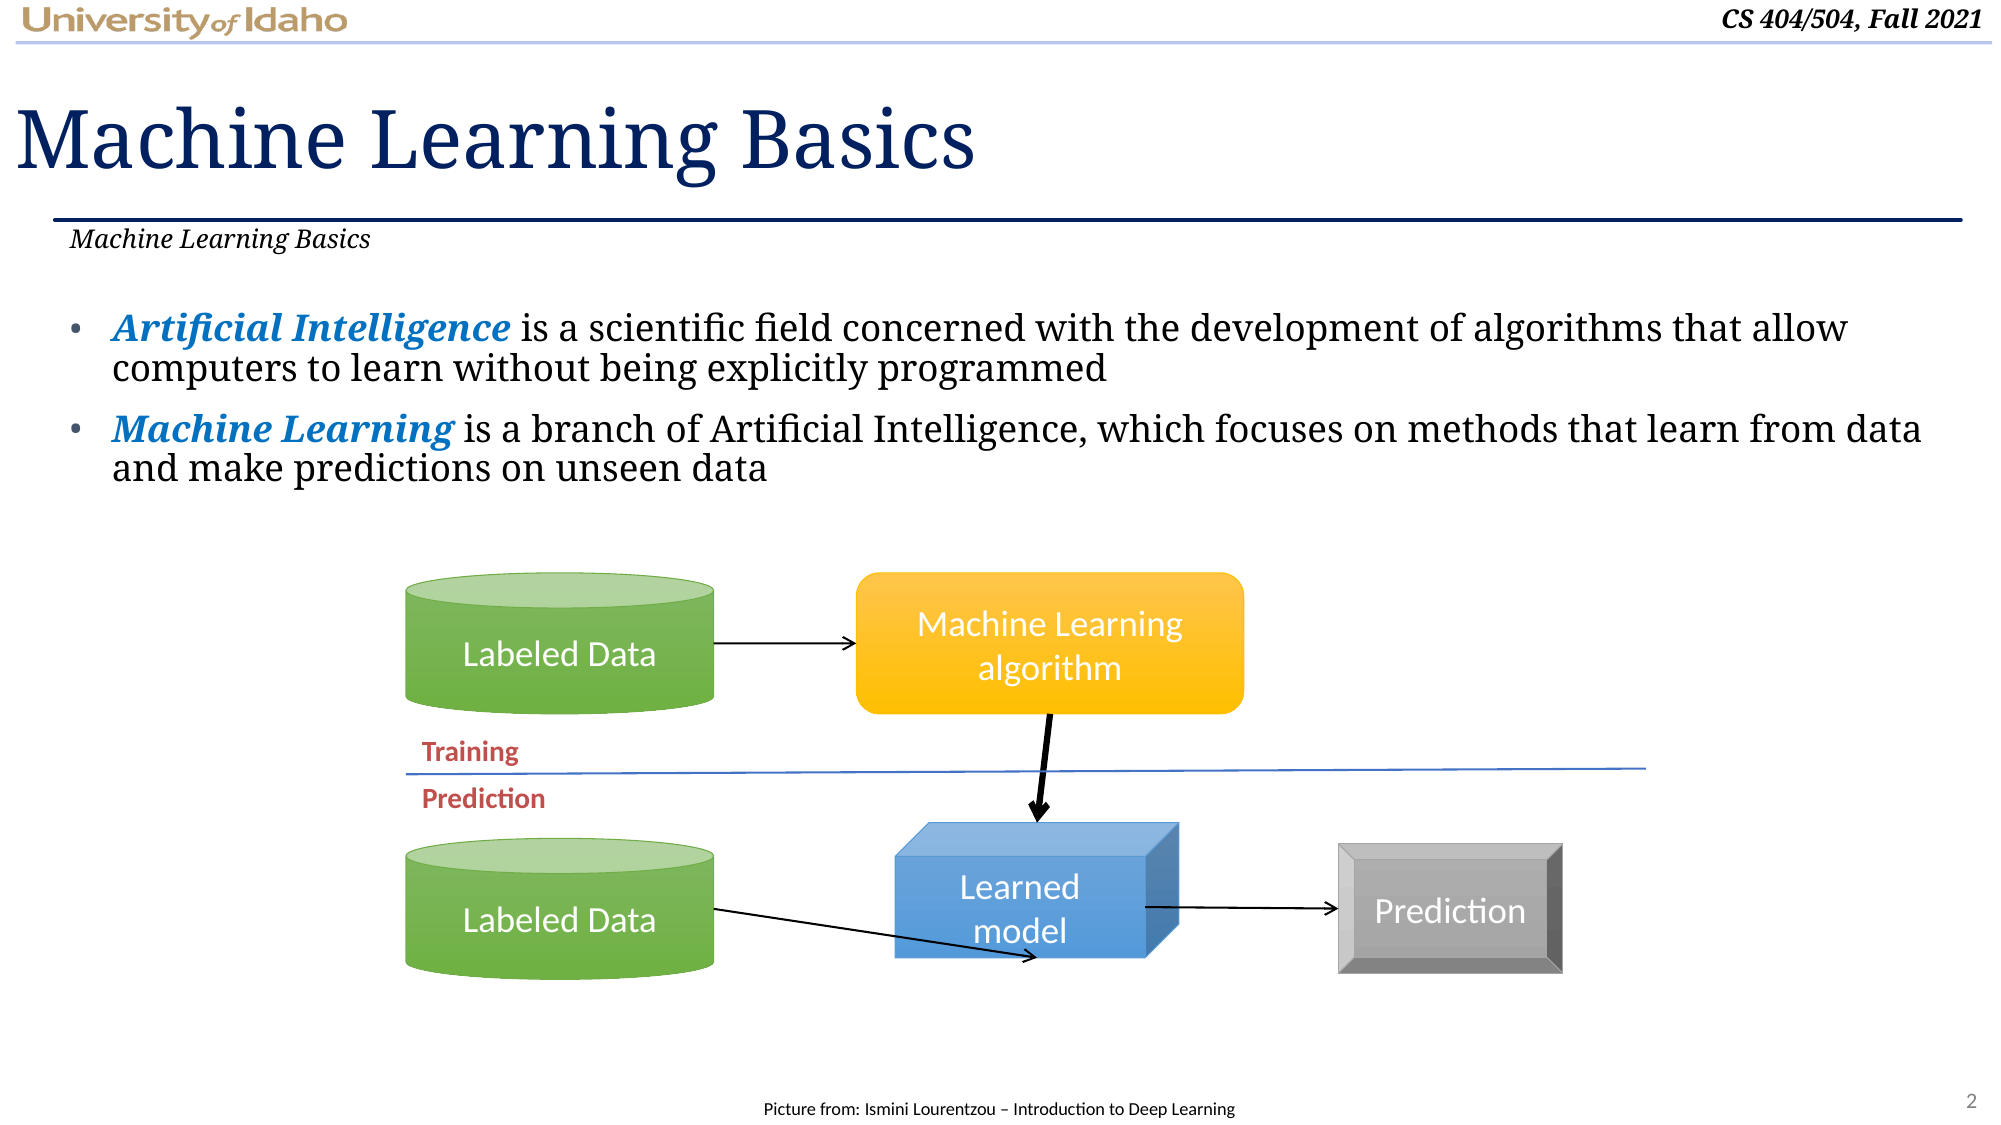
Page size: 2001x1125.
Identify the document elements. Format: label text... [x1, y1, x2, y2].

list Machine Learning Basics [55, 218, 1287, 270]
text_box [405, 572, 1647, 980]
title Machine Learning Basics [0, 66, 2000, 219]
text_box Picture from: Ismini Lourentzou – Introduction to Deep Learning [499, 1089, 1501, 1125]
picture [23, 7, 347, 40]
list Artificial Intelligence is a scientific field concerned with the development of algorithms that allow computers to learn without being explicitly programmed Machine Learning is a branch of Artificial Intelligence, which focuses on methods that learn from data and make predictions on unseen data [55, 302, 1961, 1080]
